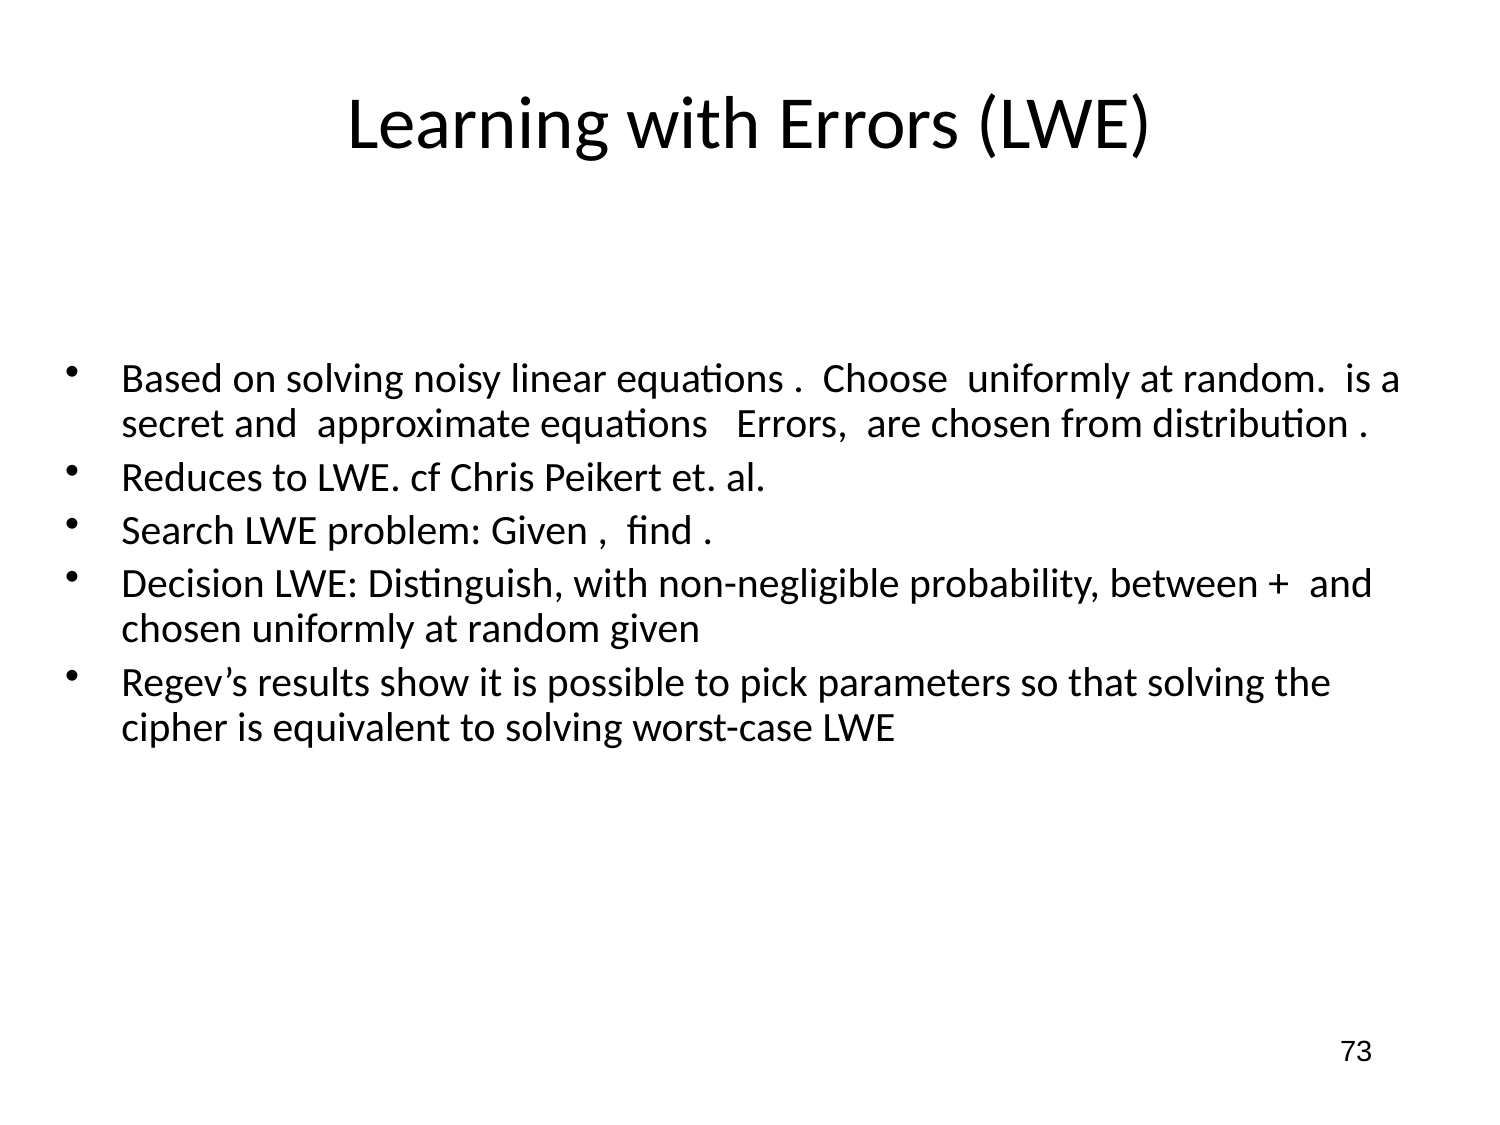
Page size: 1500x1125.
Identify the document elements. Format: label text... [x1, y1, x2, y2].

title Learning with Errors (LWE) [112, 37, 1388, 201]
slide_number 73 [1074, 1024, 1388, 1101]
